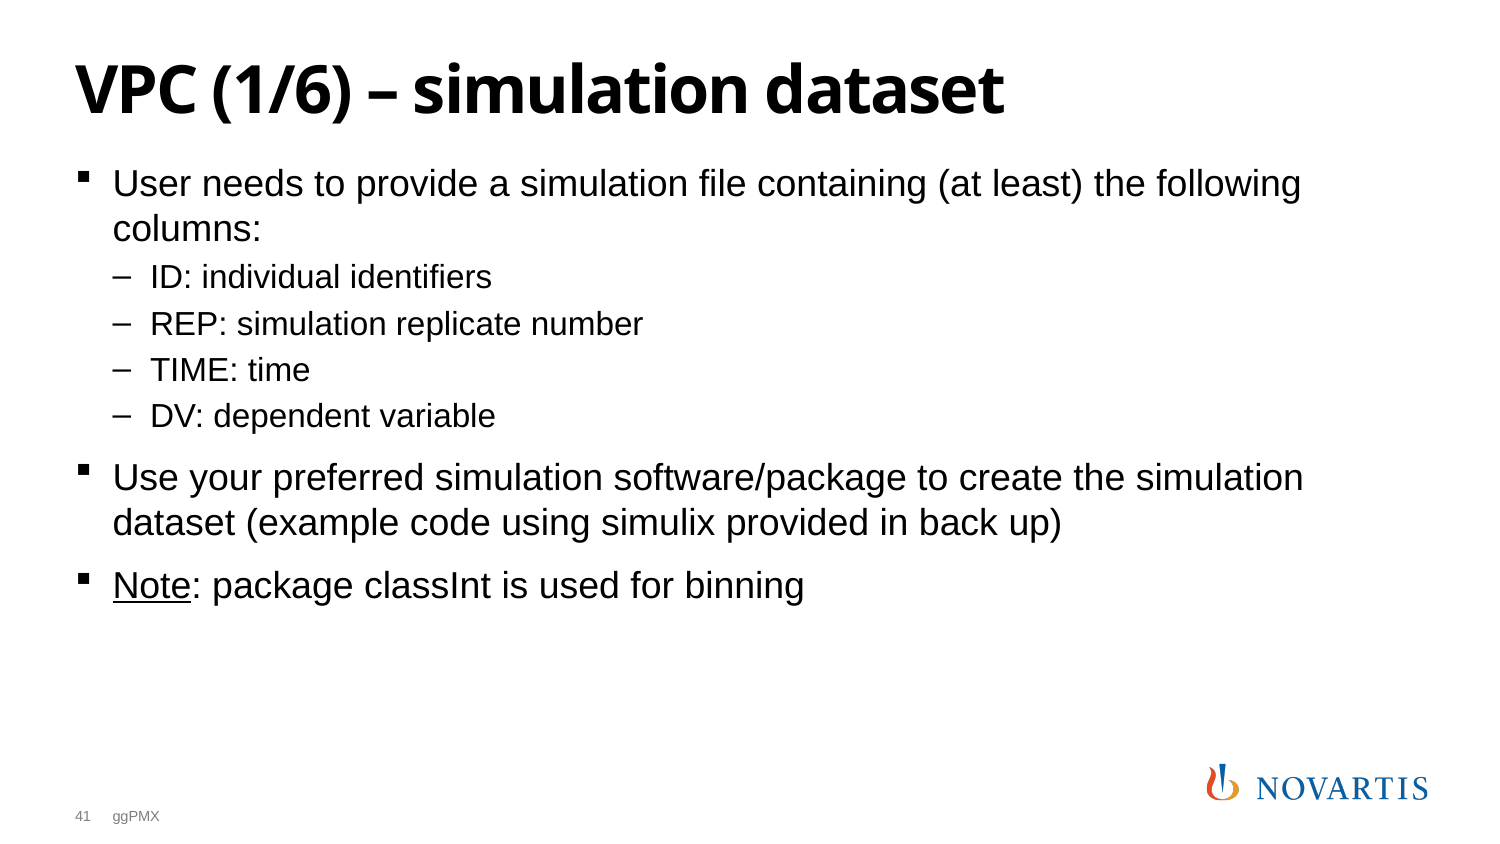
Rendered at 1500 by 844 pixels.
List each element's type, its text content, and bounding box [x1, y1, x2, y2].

slide_number 41 [75, 806, 113, 844]
picture [1204, 761, 1430, 803]
title VPC (1/6) – simulation dataset [75, 56, 1425, 159]
list User needs to provide a simulation file containing (at least) the following columns: ID: individual identifiers REP: simulation replicate number TIME: time DV: dependent variable Use your preferred simulation software/package to create the simulation dataset (example code using simulix provided in back up) Note: package classInt is used for binning [75, 159, 1438, 743]
footer ggPMX [113, 806, 735, 844]
